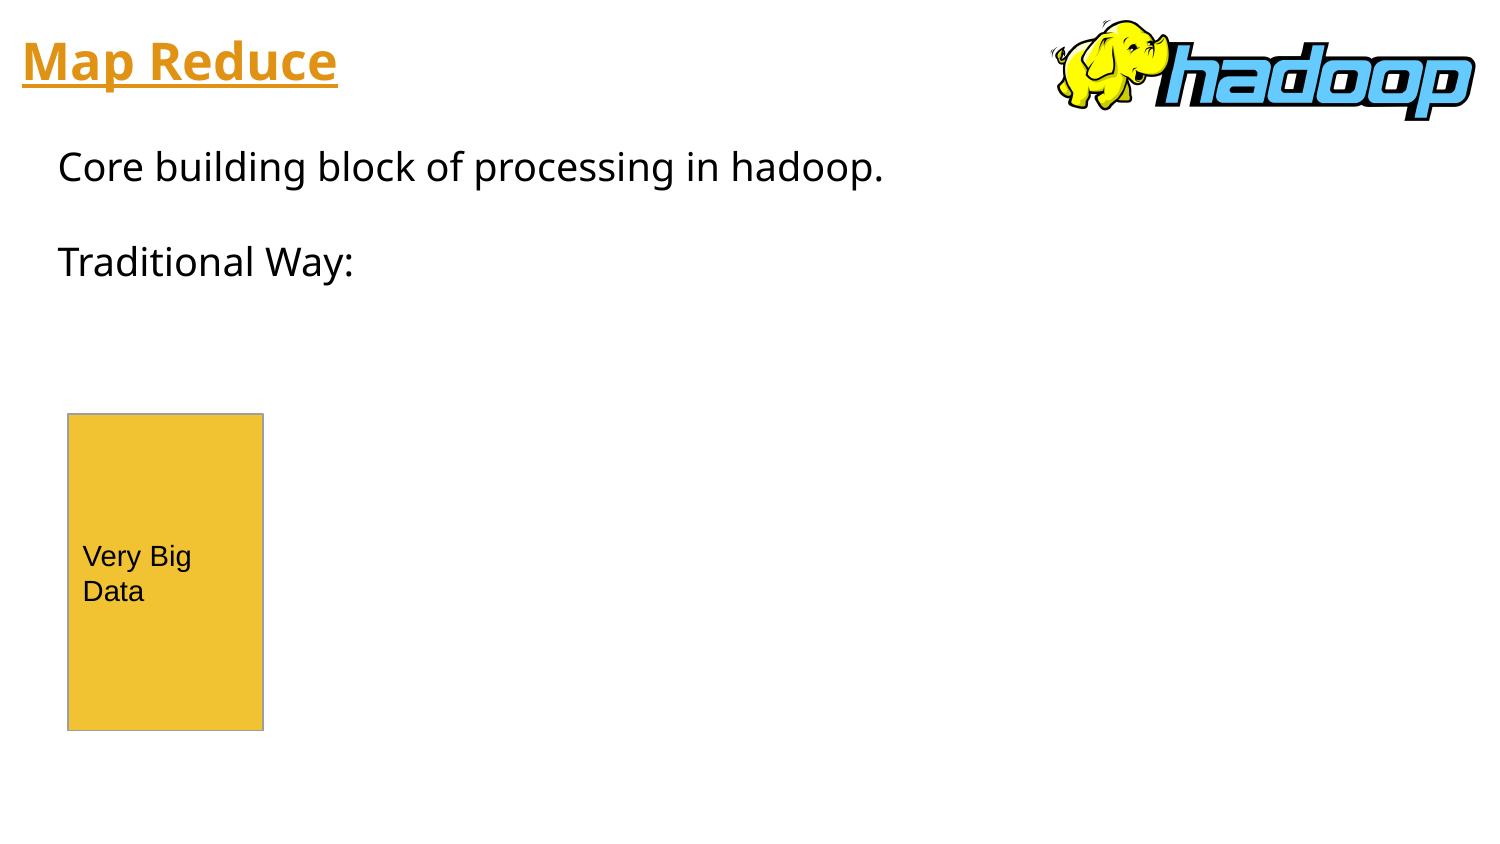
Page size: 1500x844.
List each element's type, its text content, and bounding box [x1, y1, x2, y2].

picture [1044, 13, 1482, 127]
text_box Core building block of processing in hadoop. Traditional Way: [42, 126, 1255, 347]
title Map Reduce [6, 13, 1043, 108]
text_box Very Big Data [67, 413, 264, 731]
